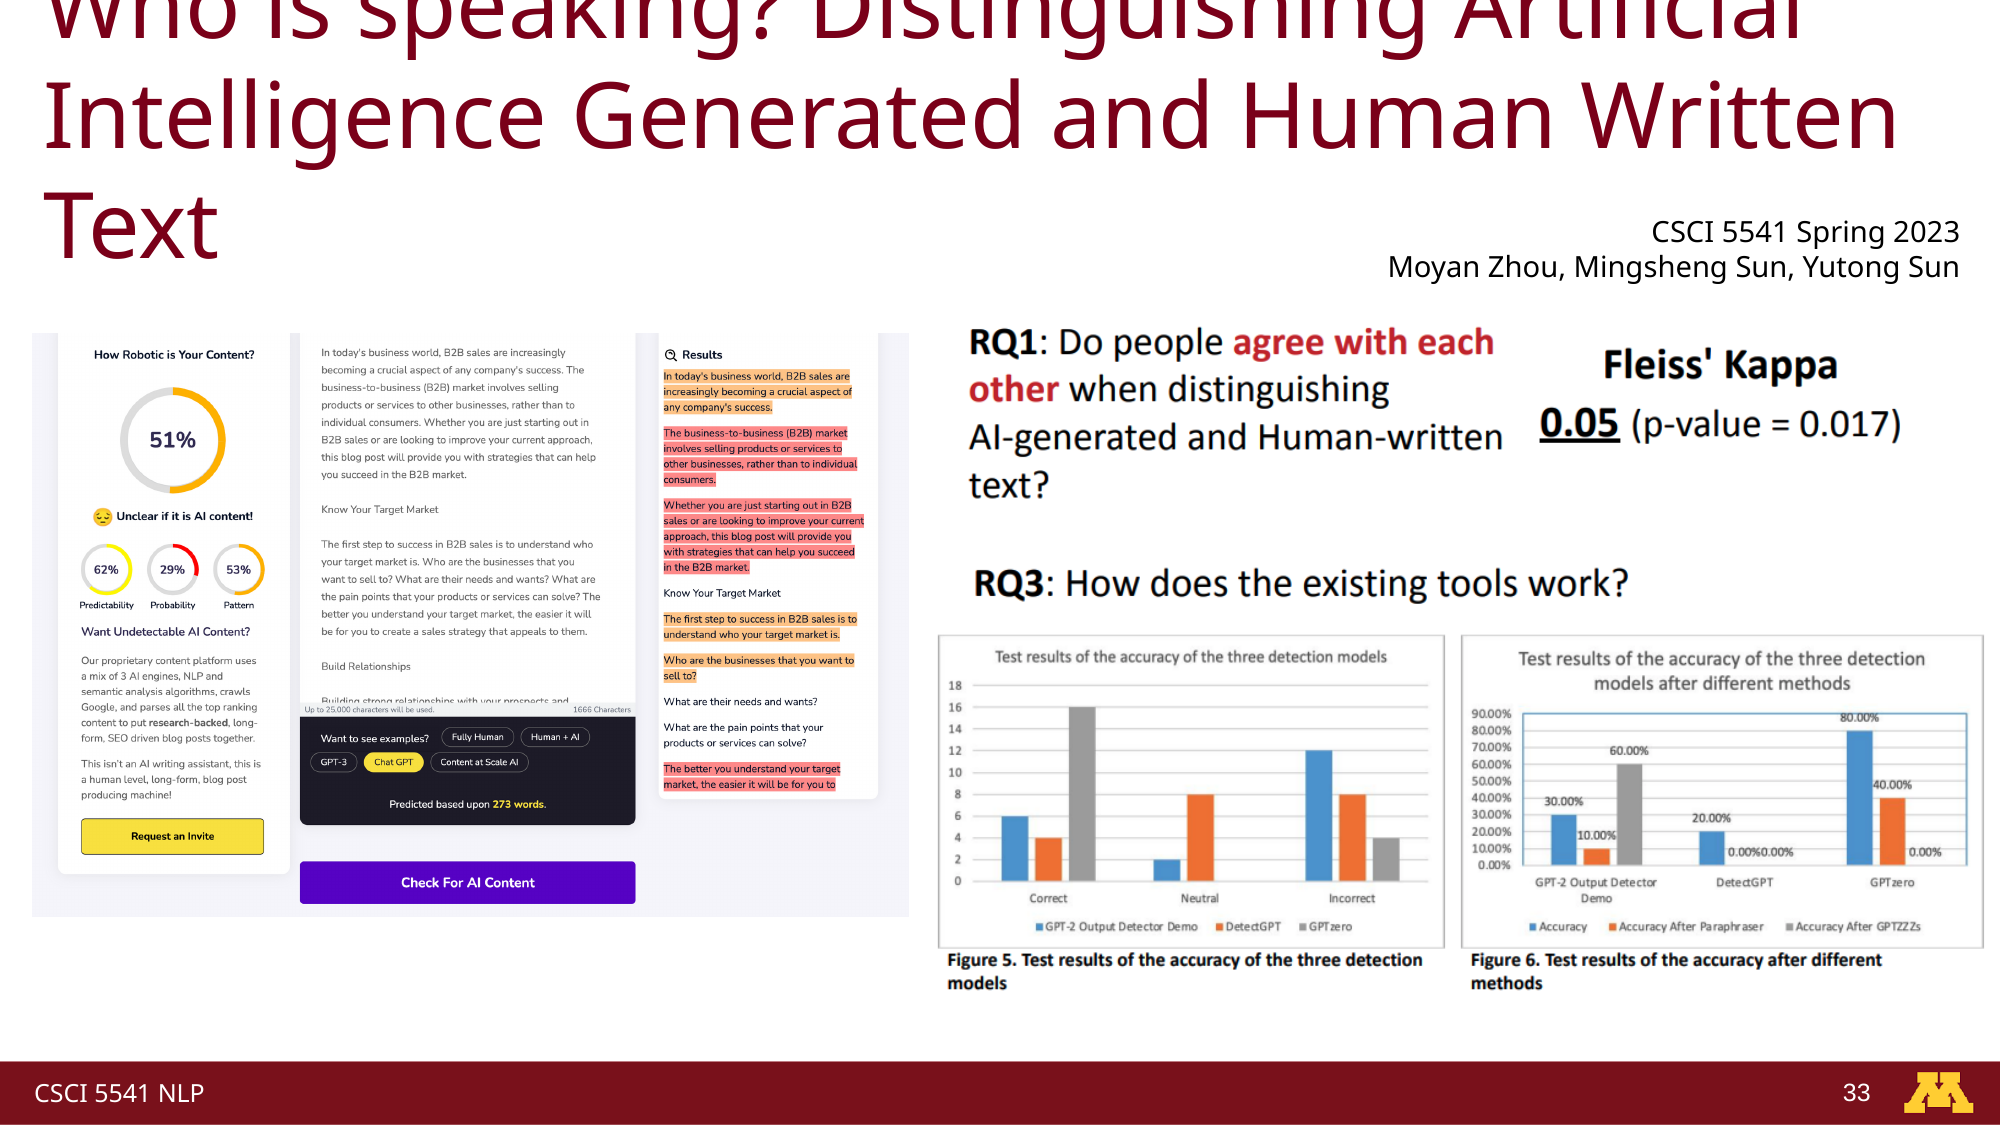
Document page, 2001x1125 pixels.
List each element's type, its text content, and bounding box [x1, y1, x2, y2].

slide_number ‹#› [1751, 1061, 1886, 1122]
title Who is speaking? Distinguishing Artificial Intelligence Generated and Human Written Text [32, 17, 1976, 206]
picture [32, 333, 909, 917]
picture [927, 625, 2000, 993]
picture [970, 564, 1637, 613]
text_box CSCI 5541 Spring 2023 Moyan Zhou, Mingsheng Sun, Yutong Sun [1303, 205, 1976, 291]
picture [0, 1061, 2000, 1125]
picture [949, 304, 1914, 526]
